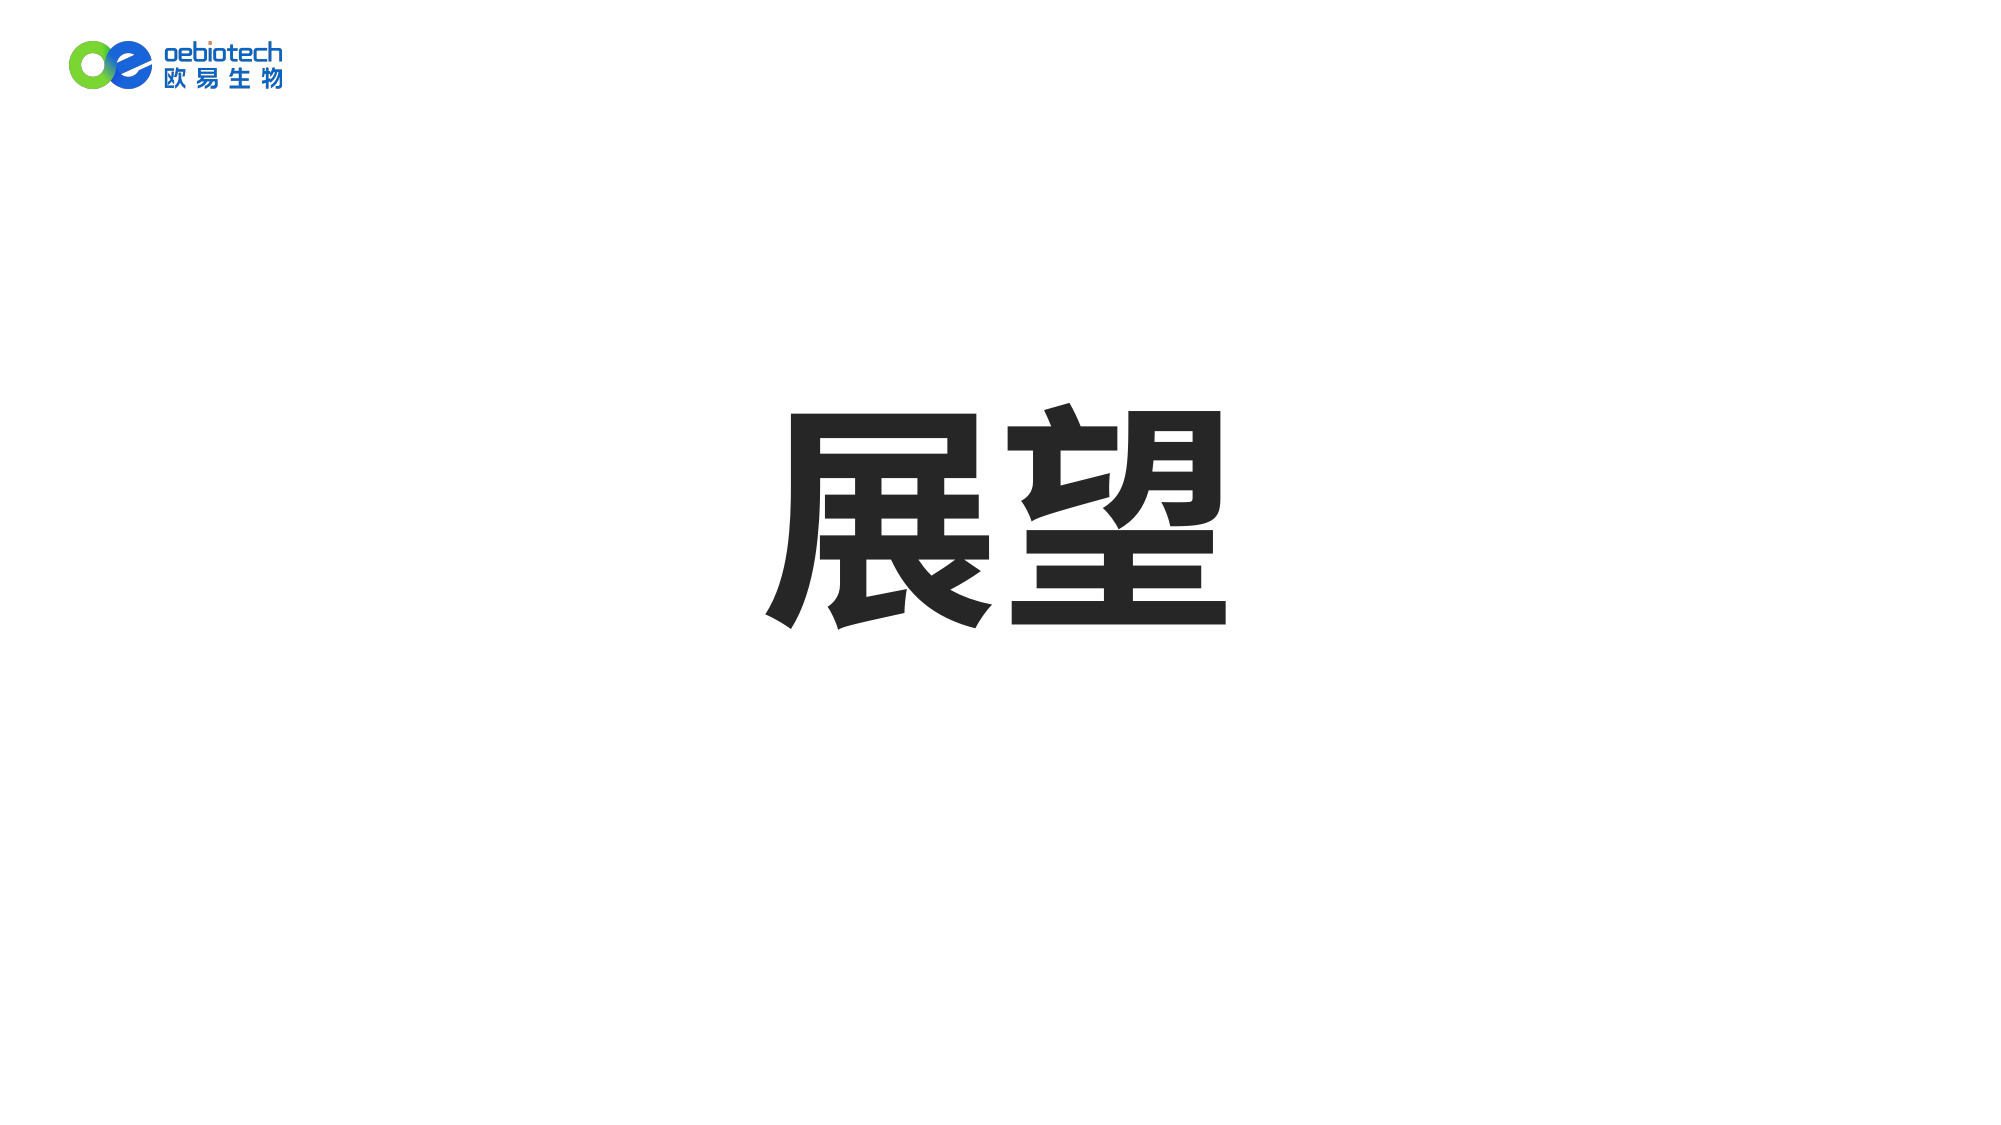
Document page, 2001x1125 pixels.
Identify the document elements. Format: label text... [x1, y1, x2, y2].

picture [69, 41, 282, 89]
text_box 展望 [745, 361, 1255, 664]
